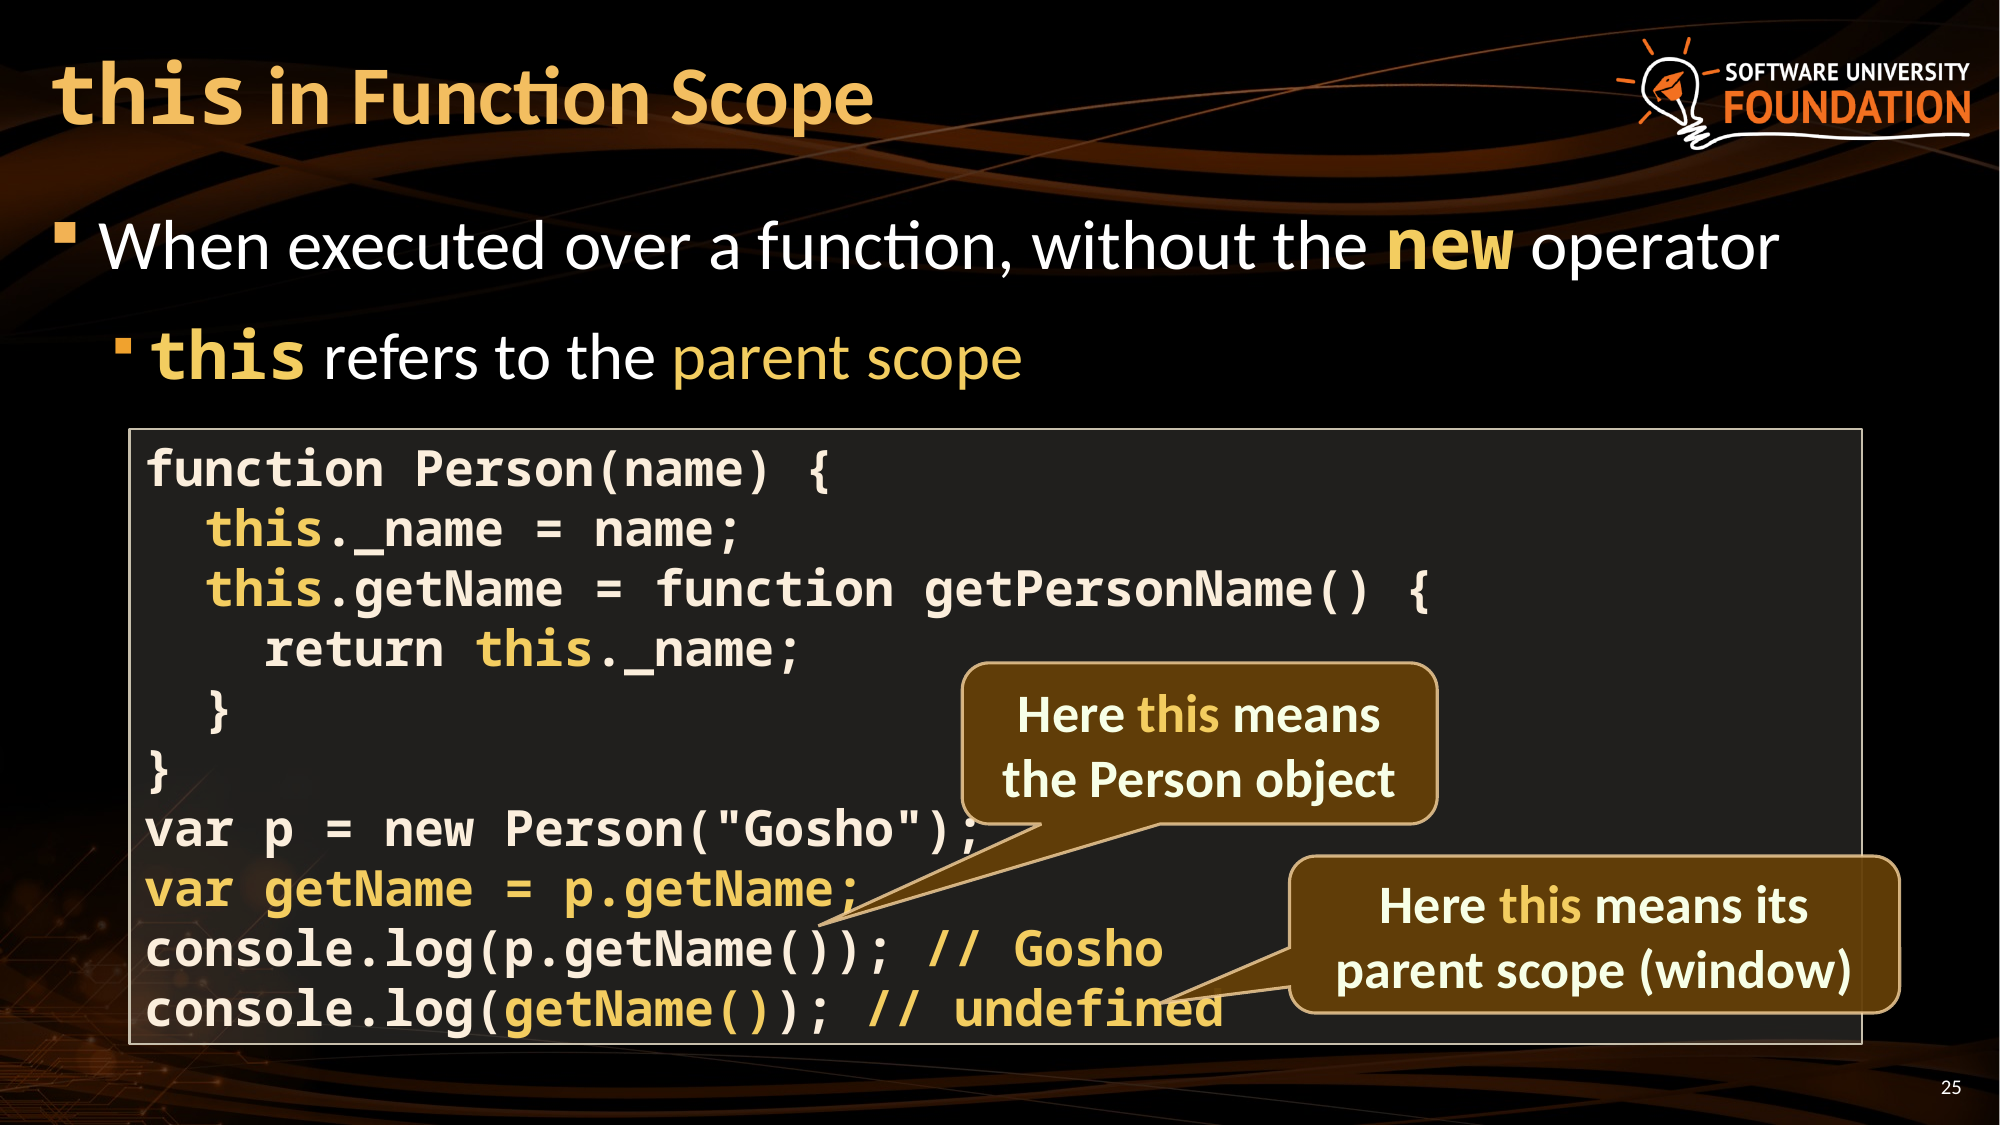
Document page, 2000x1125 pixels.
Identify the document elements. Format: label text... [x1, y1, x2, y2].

list When executed over a function, without the new operator this refers to the parent scope [31, 188, 1968, 1103]
title this in Function Scope [30, 6, 1602, 189]
text_box Here this means the Person object [817, 661, 1439, 927]
picture [0, 0, 2000, 1125]
slide_number 25 [1897, 1070, 1968, 1103]
text_box Here this means its parent scope (window) [1158, 855, 1901, 1015]
text_box function Person(name) { this._name = name; this.getName = function getPersonName() { return this._name; } } var p = new Person("Gosho"); var getName = p.getName; console.log(p.getName()); // Gosho console.log(getName()); // undefined [129, 428, 1863, 1044]
